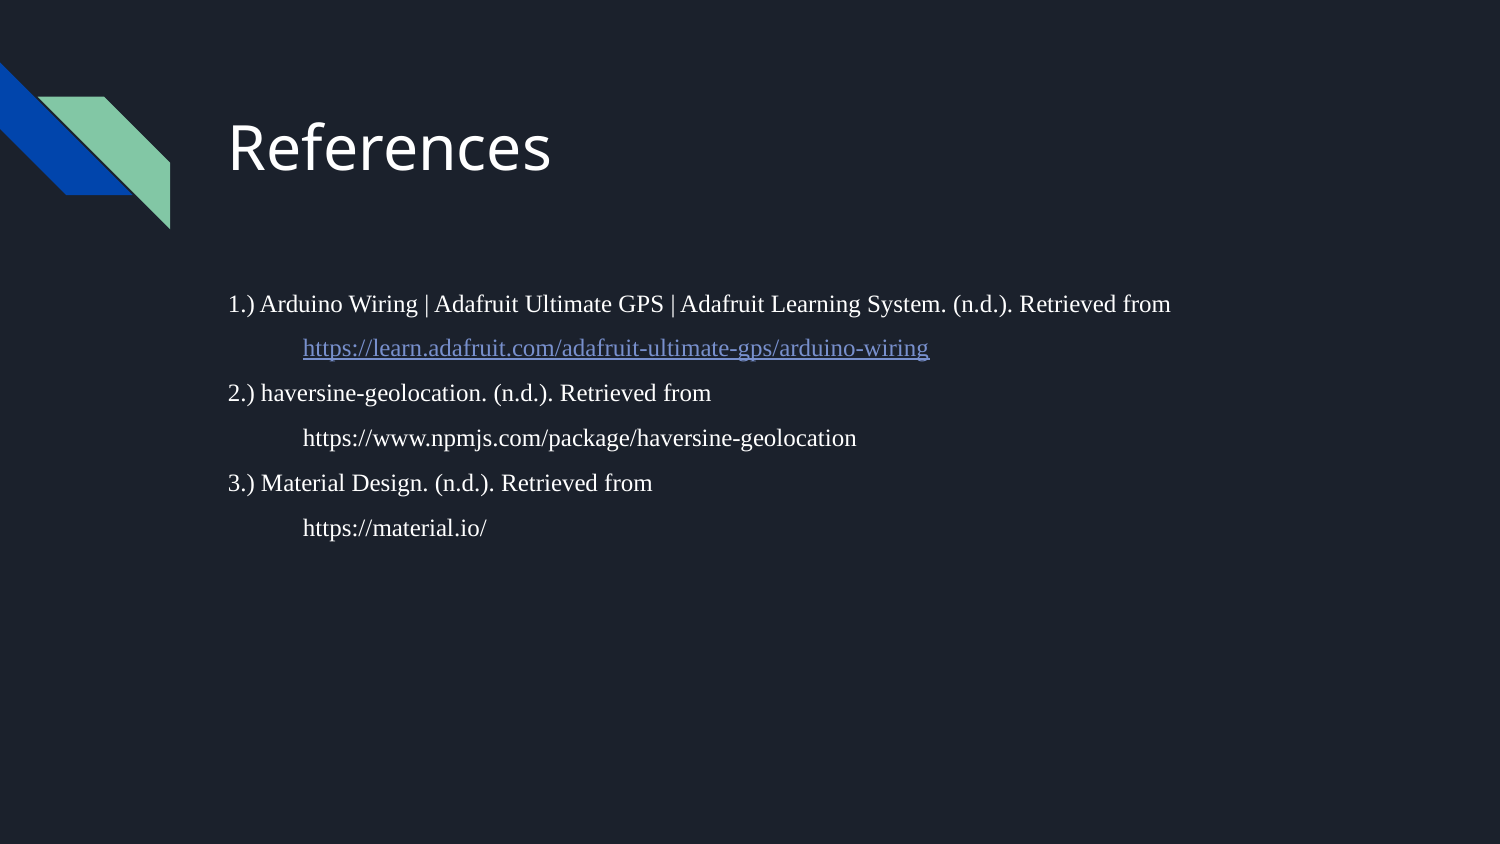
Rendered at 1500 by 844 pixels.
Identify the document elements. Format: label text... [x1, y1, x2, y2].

list 1.) Arduino Wiring | Adafruit Ultimate GPS | Adafruit Learning System. (n.d.). Retrieved from https://learn.adafruit.com/adafruit-ultimate-gps/arduino-wiring 2.) haversine-geolocation. (n.d.). Retrieved from https://www.npmjs.com/package/haversine-geolocation 3.) Material Design. (n.d.). Retrieved from https://material.io/ [212, 257, 1368, 735]
title References [212, 55, 1368, 206]
